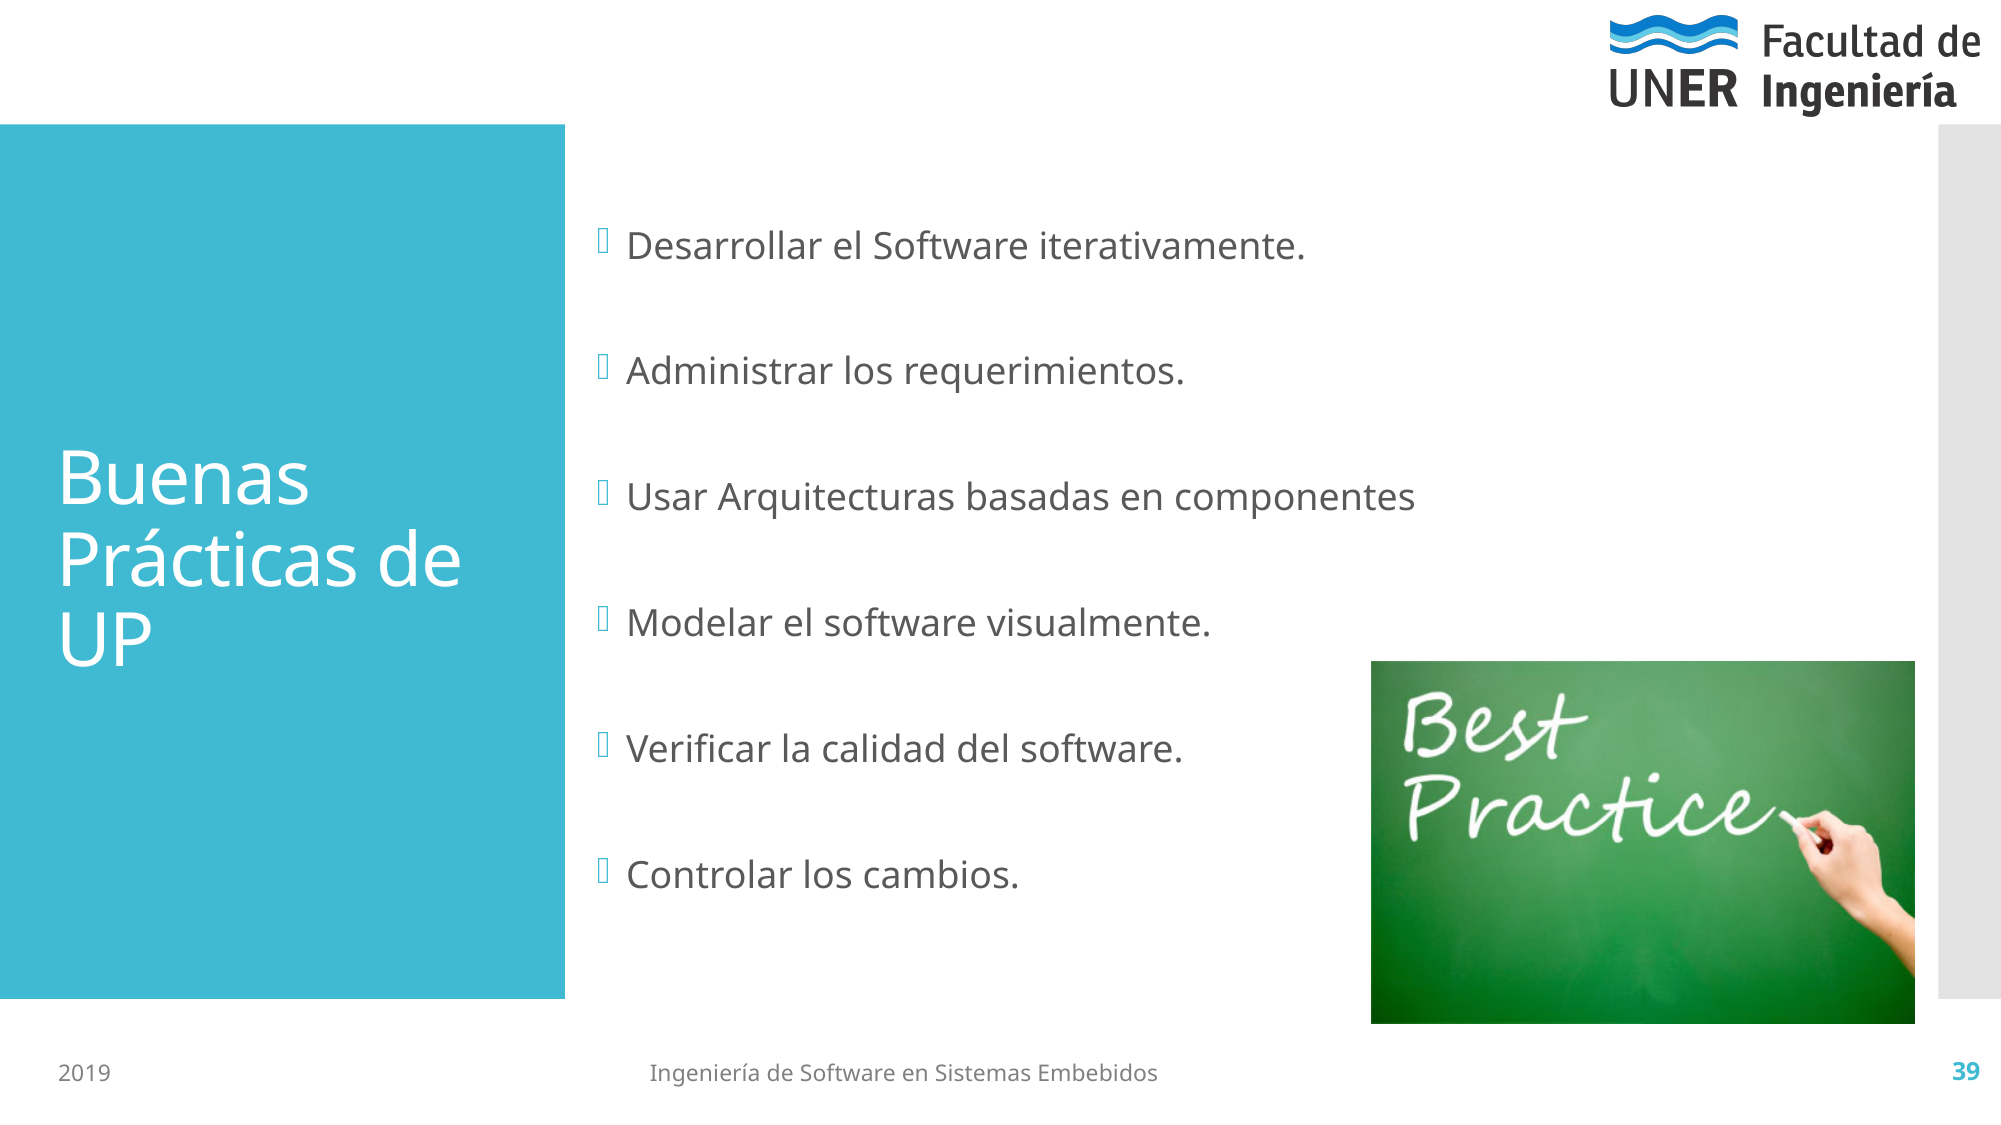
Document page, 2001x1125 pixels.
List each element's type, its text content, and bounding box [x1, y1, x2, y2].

list Desarrollar el Software iterativamente. Administrar los requerimientos. Usar Arquitecturas basadas en componentes Modelar el software visualmente. Verificar la calidad del software. Controlar los cambios. [581, 219, 1891, 905]
picture [1370, 661, 1915, 1024]
slide_number 2019 [43, 1042, 493, 1103]
picture [1594, 0, 1996, 132]
title Buenas Prácticas de UP [41, 184, 525, 940]
footer Ingeniería de Software en Sistemas Embebidos [634, 1042, 1605, 1103]
slide_number 39 [1744, 1042, 1996, 1103]
